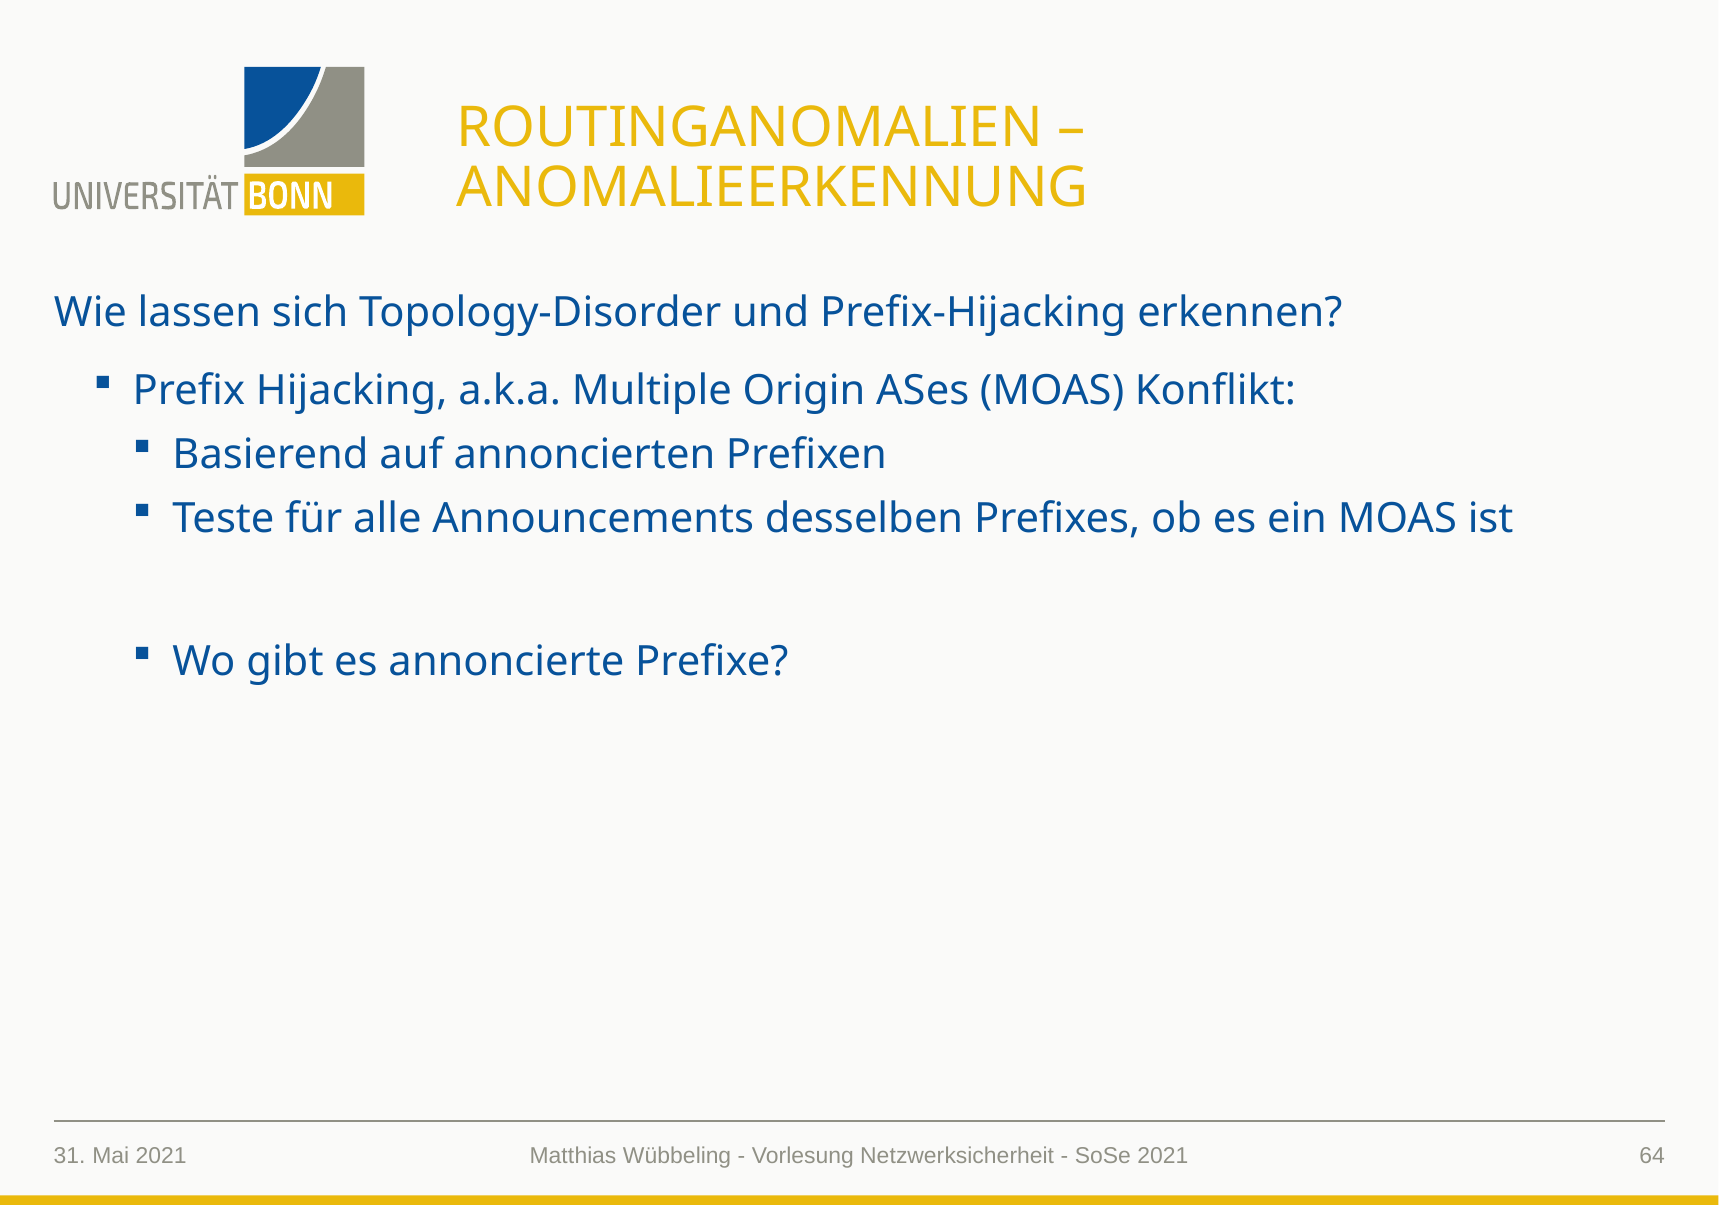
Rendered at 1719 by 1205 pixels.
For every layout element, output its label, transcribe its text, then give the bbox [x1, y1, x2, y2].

slide_number 64 [1557, 1121, 1665, 1189]
list Wie lassen sich Topology-Disorder und Prefix-Hijacking erkennen? Prefix Hijacking, a.k.a. Multiple Origin ASes (MOAS) Konflikt: Basierend auf annoncierten Prefixen Teste für alle Announcements desselben Prefixes, ob es ein MOAS ist Wo gibt es annoncierte Prefixe? [53, 284, 1665, 1055]
slide_number 31. Mai 2021 [53, 1121, 215, 1189]
footer Matthias Wübbeling - Vorlesung Netzwerksicherheit - SoSe 2021 [389, 1121, 1329, 1189]
title RoutingAnomalien – Anomalieerkennung [456, 67, 1665, 218]
